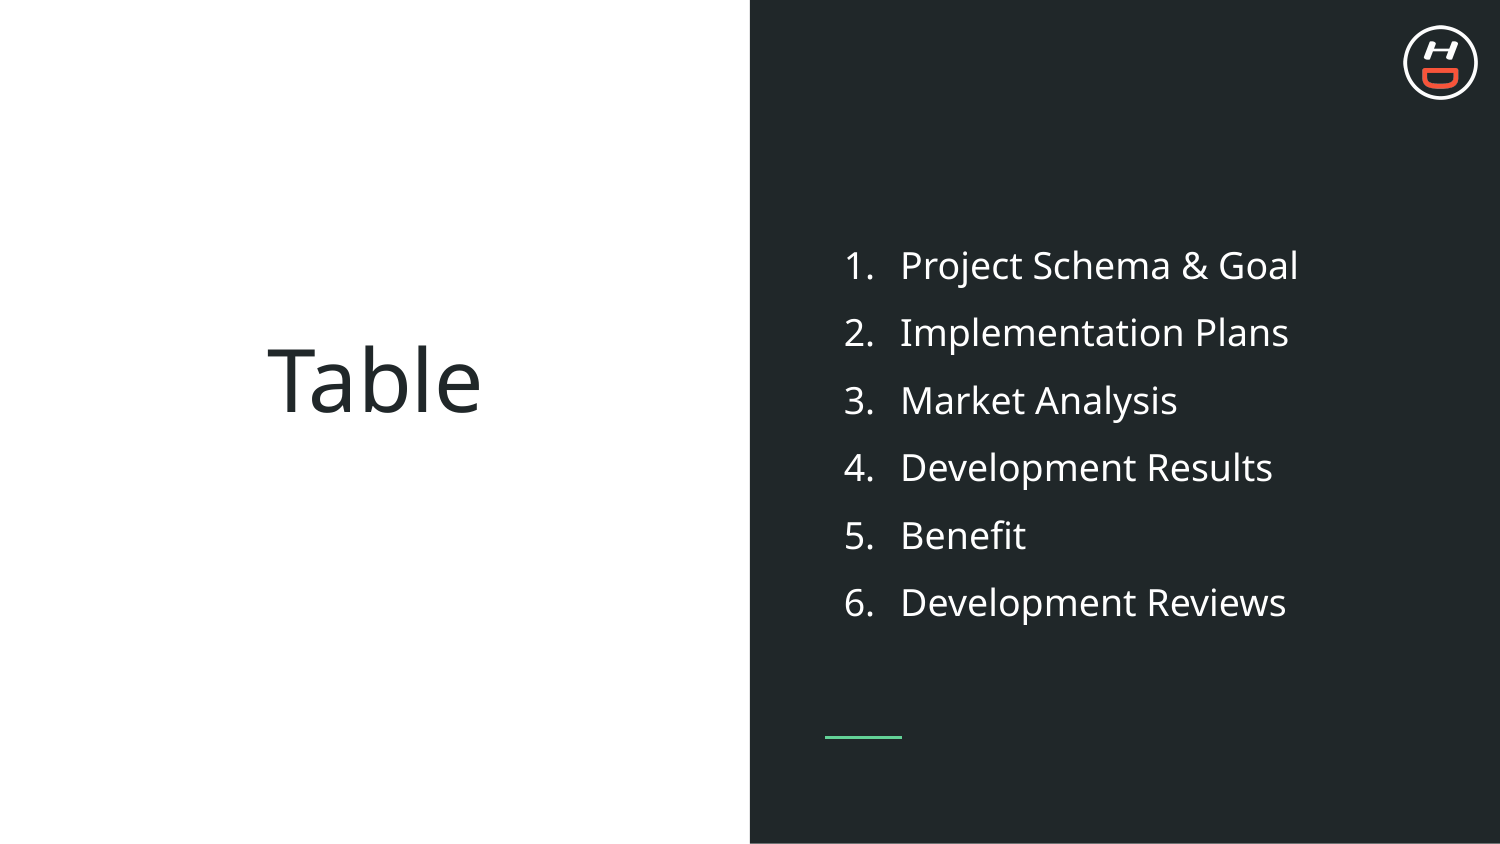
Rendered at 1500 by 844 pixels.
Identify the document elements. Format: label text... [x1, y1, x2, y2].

list Project Schema & Goal Implementation Plans Market Analysis Development Results Benefit Development Reviews [810, 118, 1440, 725]
title Table [43, 197, 708, 446]
picture [1403, 25, 1478, 100]
